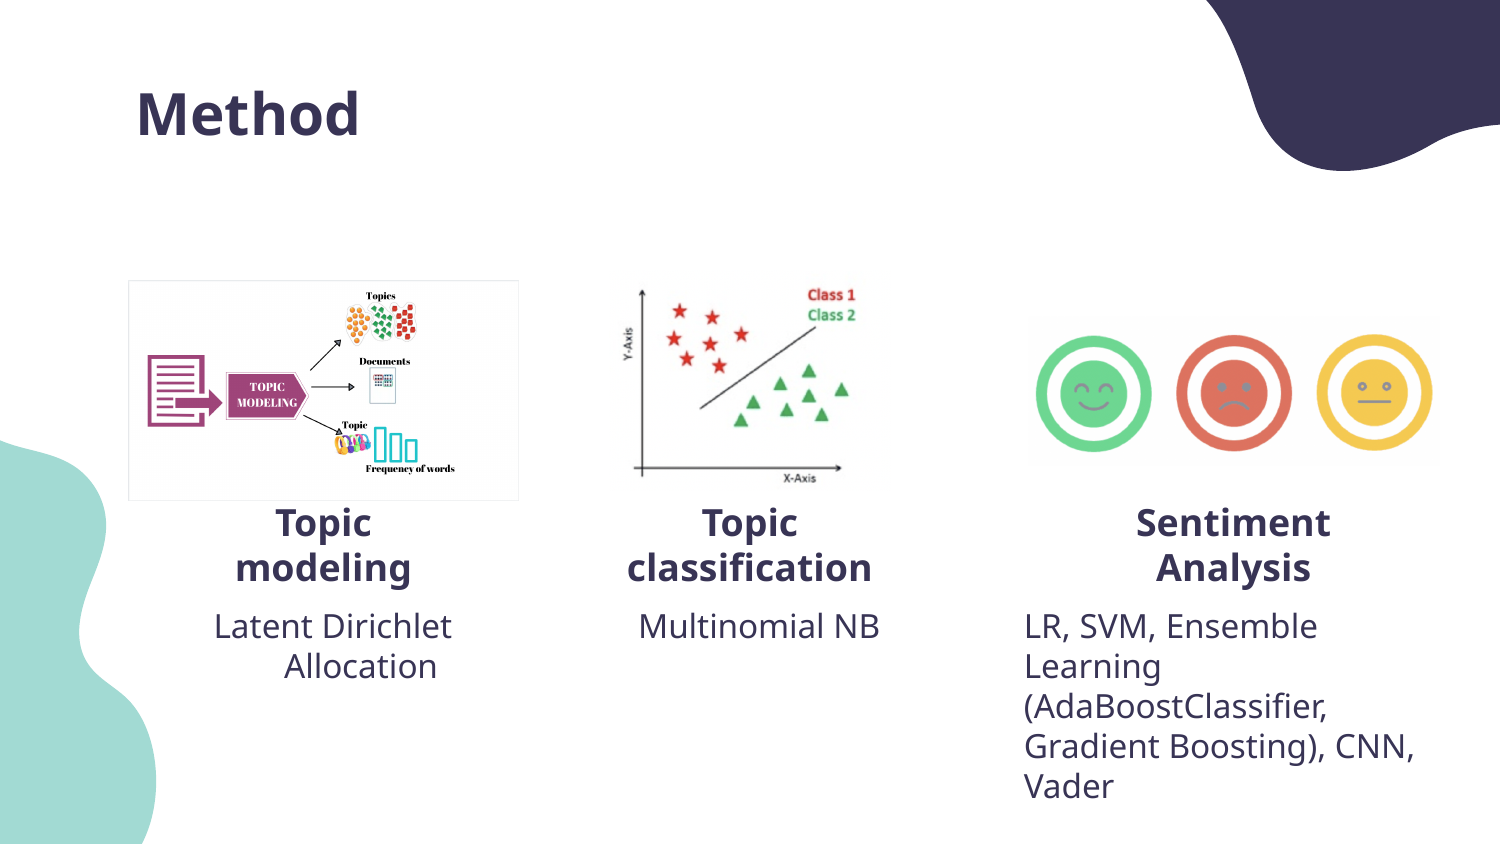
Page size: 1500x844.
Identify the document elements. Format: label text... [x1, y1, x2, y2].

title Sentiment Analysis [1083, 550, 1385, 589]
subtitle Multinomial NB [582, 605, 918, 708]
picture [609, 269, 891, 492]
subtitle LR, SVM, Ensemble Learning (AdaBoostClassifier, Gradient Boosting), CNN, Vader [1008, 605, 1459, 708]
picture [127, 279, 520, 502]
title Topic modeling [173, 550, 474, 589]
picture [1028, 315, 1440, 466]
title Topic classification [599, 550, 901, 589]
subtitle Latent Dirichlet Allocation [156, 605, 492, 708]
title Method [120, 61, 1459, 156]
